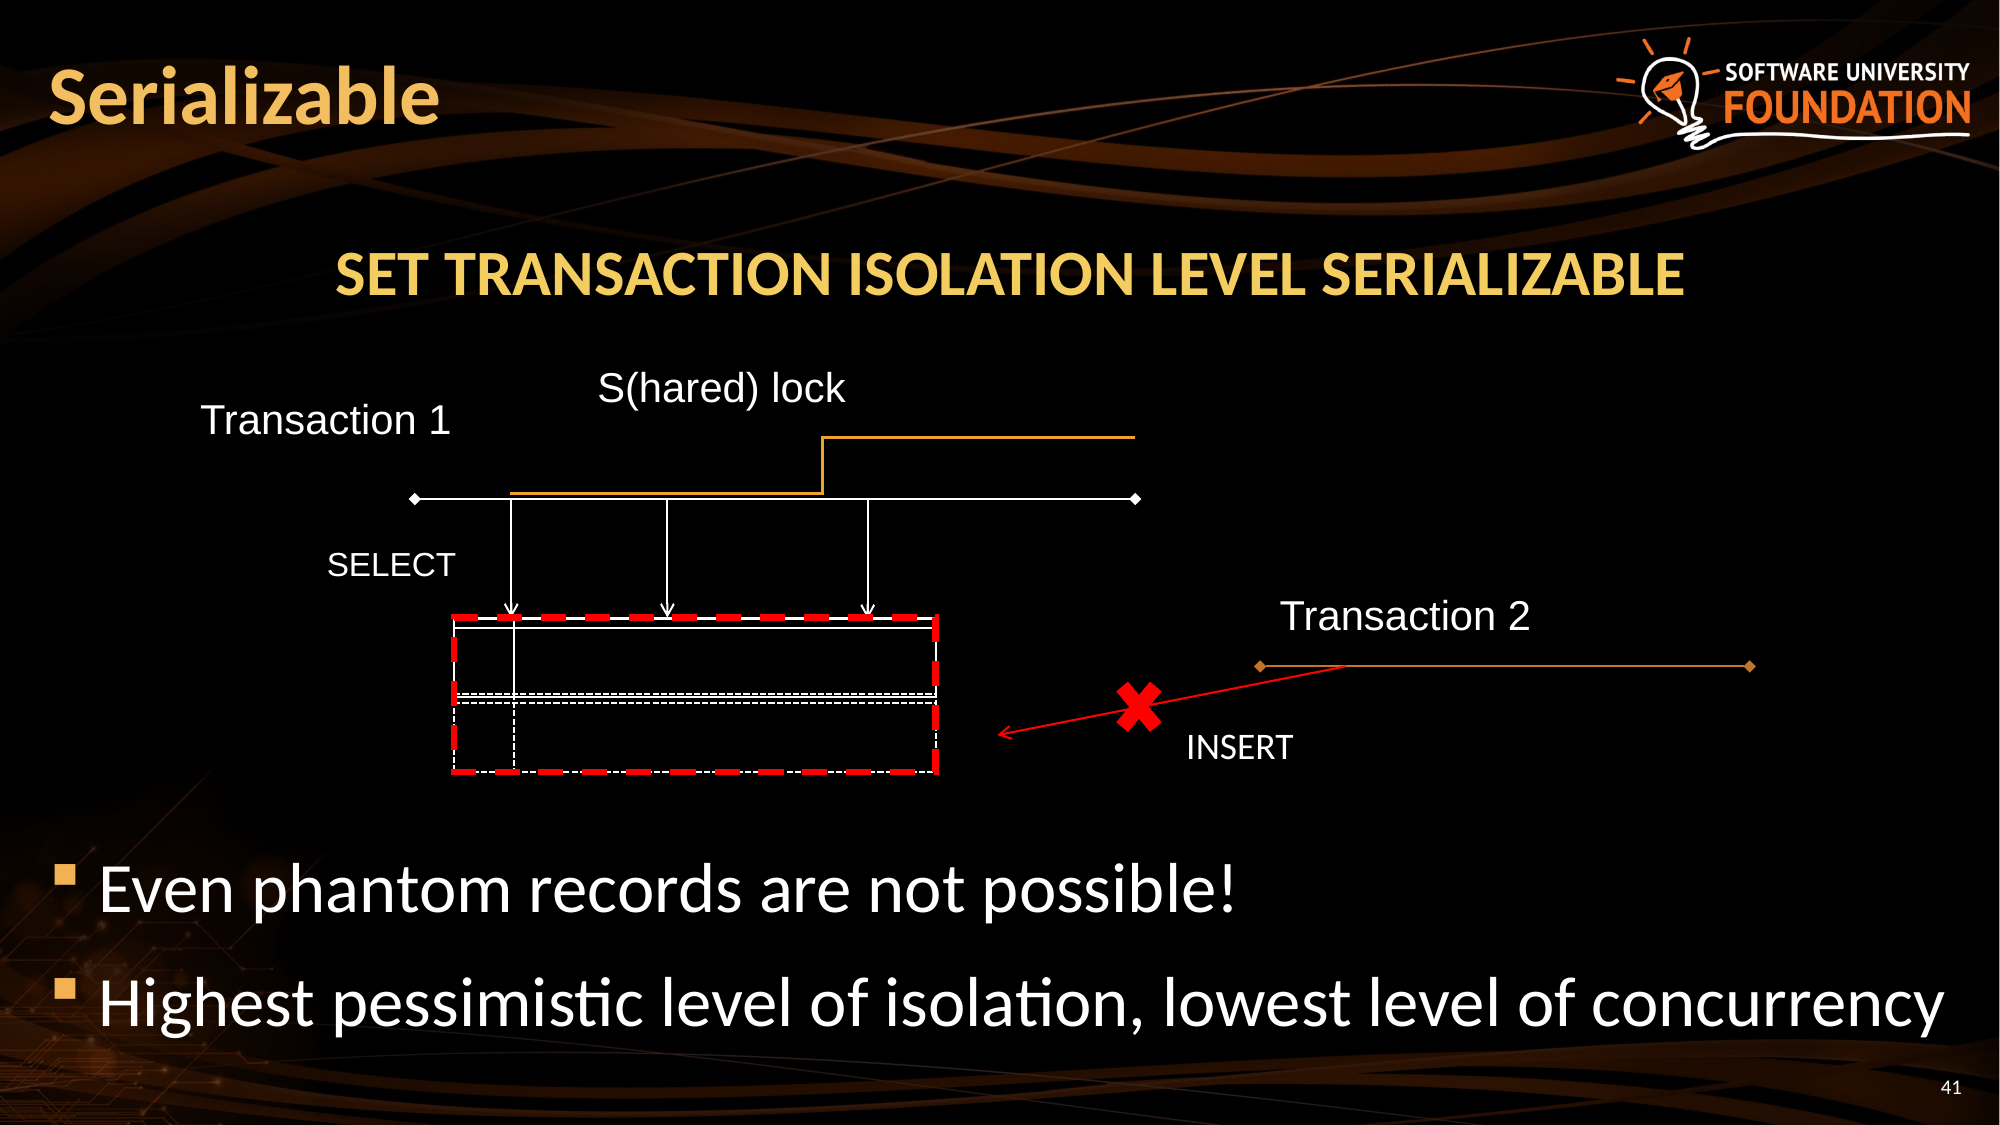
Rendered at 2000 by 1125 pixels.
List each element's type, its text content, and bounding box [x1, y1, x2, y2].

text_box SET TRANSACTION ISOLATION LEVEL SERIALIZABLE [249, 215, 1750, 316]
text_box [185, 353, 1750, 775]
picture [0, 0, 2000, 1125]
list Even phantom records are not possible! Highest pessimistic level of isolation, lowest level of concurrency [31, 831, 1968, 1103]
title Serializable [30, 6, 1602, 189]
